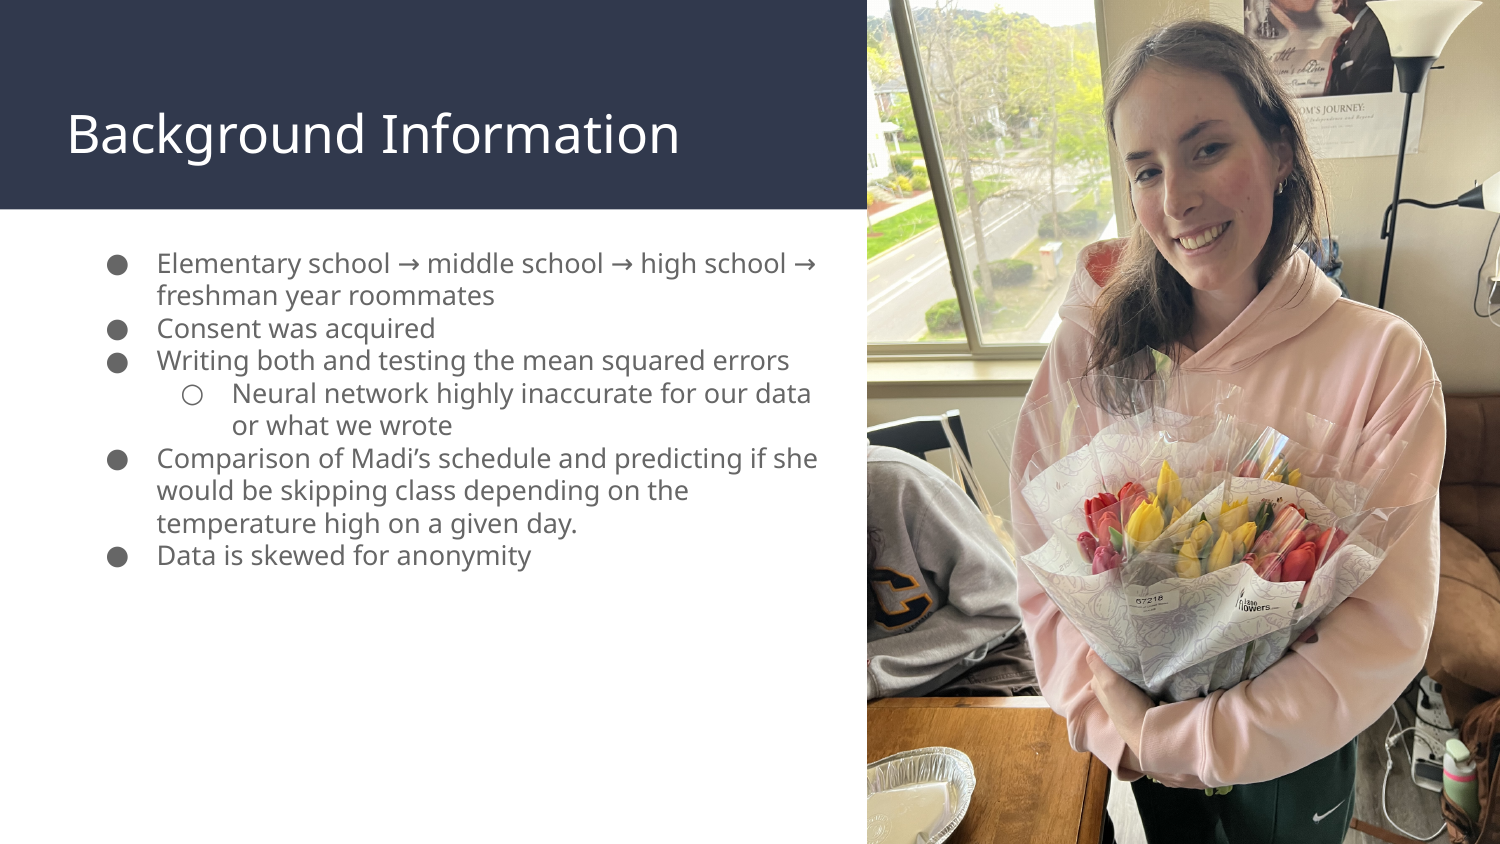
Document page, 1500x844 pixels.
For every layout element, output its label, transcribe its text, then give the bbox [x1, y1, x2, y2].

title Background Information [51, 82, 861, 185]
picture [866, 0, 1500, 844]
text_box Elementary school → middle school → high school → freshman year roommates Consent was acquired Writing both and testing the mean squared errors Neural network highly inaccurate for our data or what we wrote Comparison of Madi’s schedule and predicting if she would be skipping class depending on the temperature high on a given day. Data is skewed for anonymity [66, 231, 855, 586]
